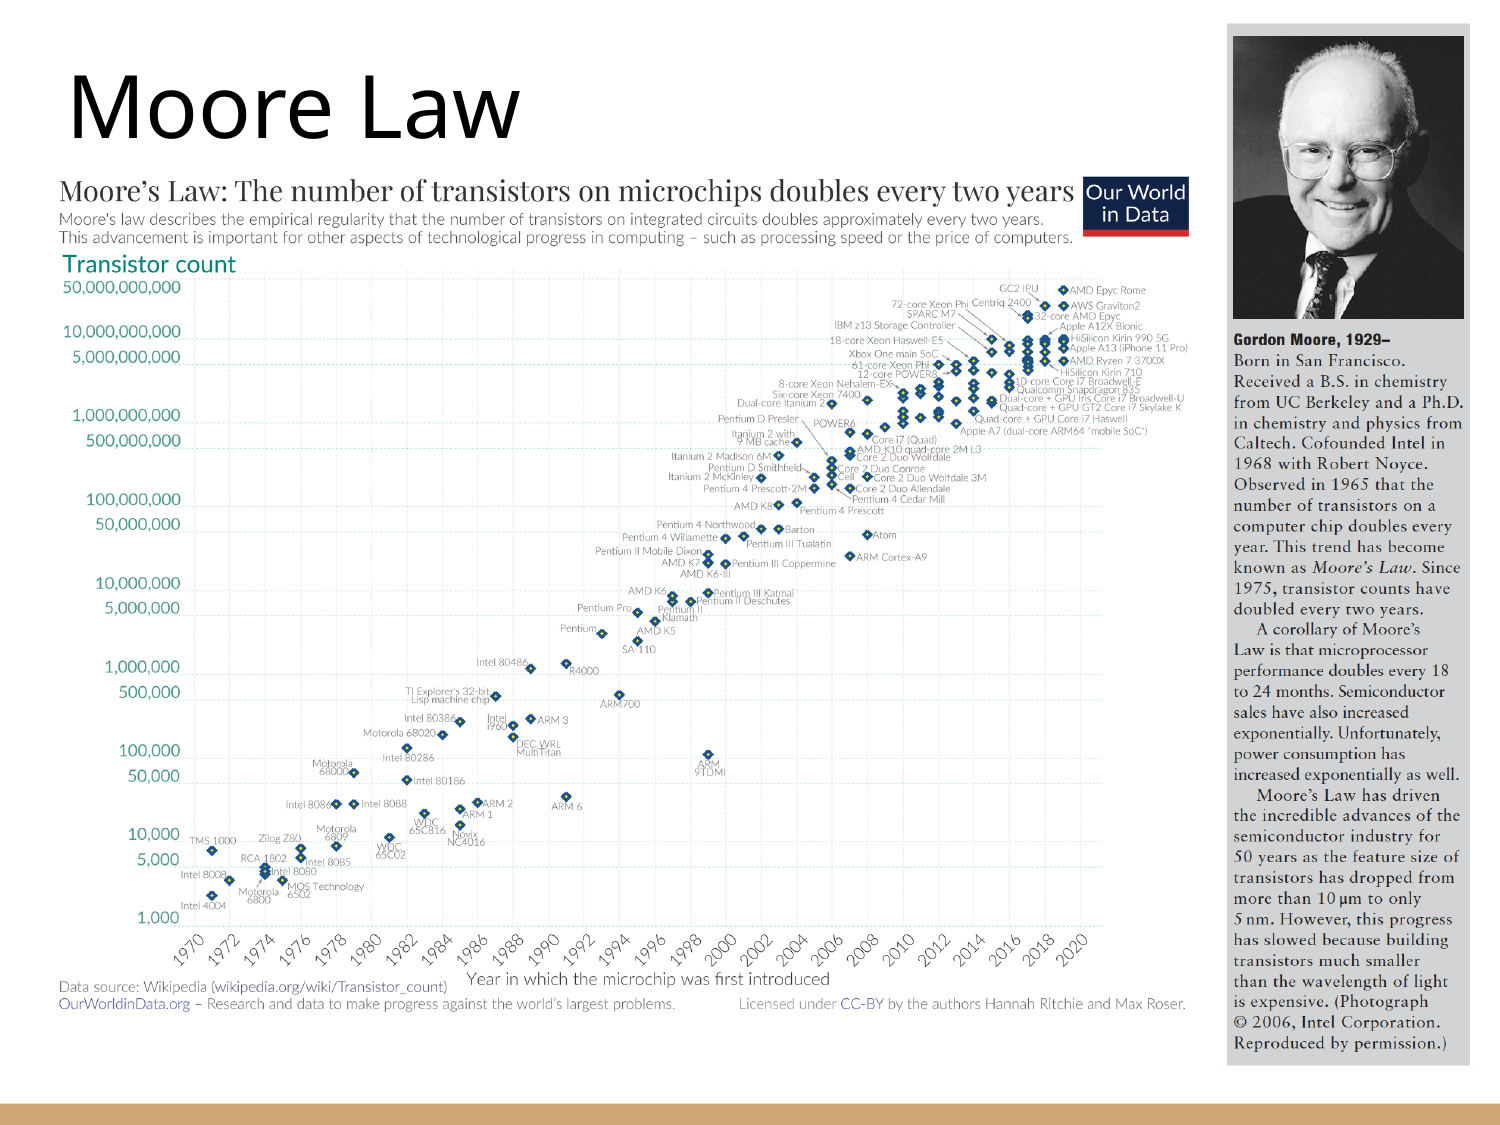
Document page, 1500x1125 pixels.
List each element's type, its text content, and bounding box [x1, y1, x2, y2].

picture [50, 170, 1194, 1018]
title Moore Law [51, 69, 1215, 172]
picture [1220, 14, 1474, 1072]
